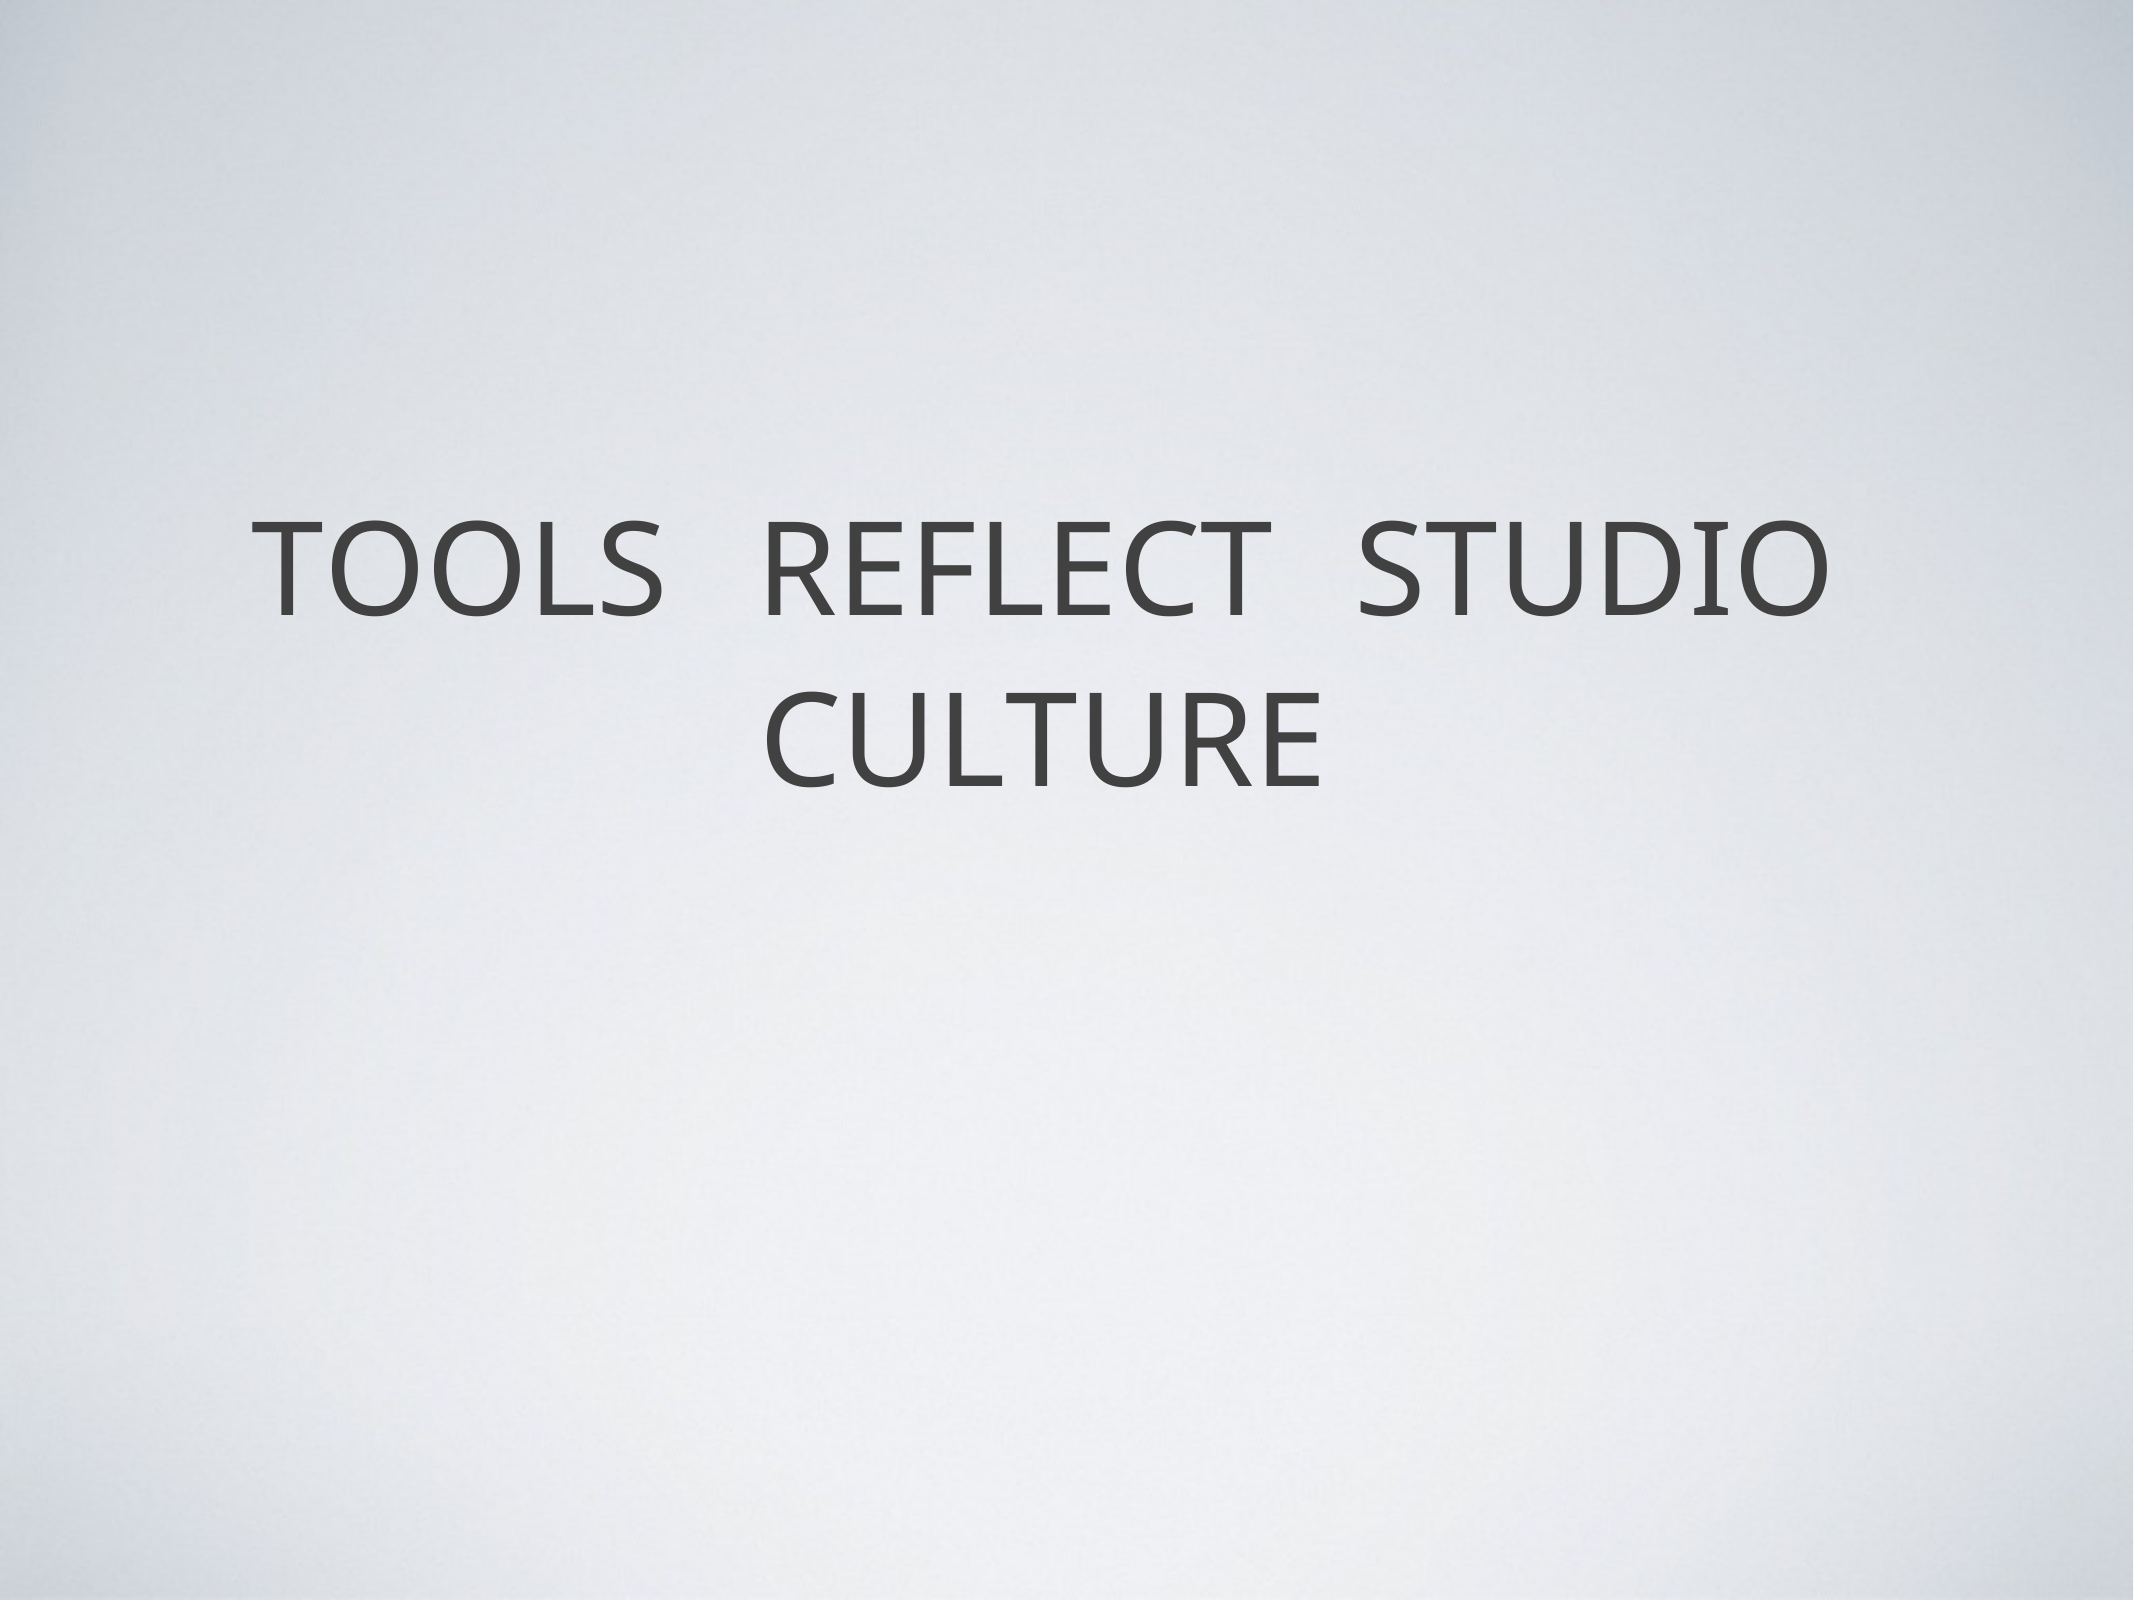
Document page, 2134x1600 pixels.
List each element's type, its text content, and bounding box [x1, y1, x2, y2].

text_box STUDIO [1352, 508, 1906, 663]
text_box TOOLS [249, 508, 739, 663]
text_box REFLECT [754, 508, 1338, 663]
text_box [0, 0, 2134, 1600]
text_box CULTURE [757, 679, 1399, 834]
